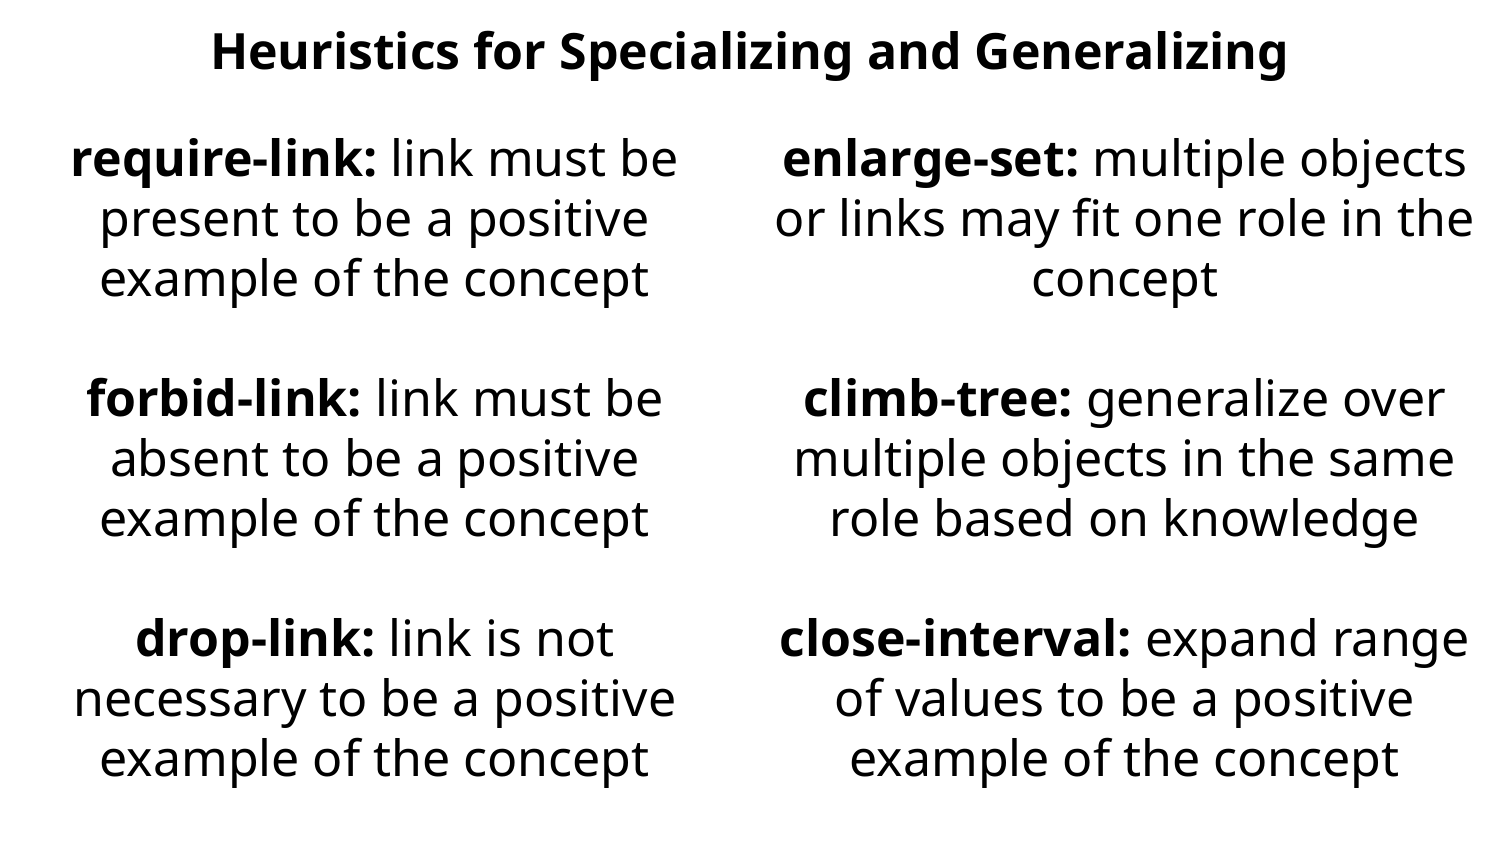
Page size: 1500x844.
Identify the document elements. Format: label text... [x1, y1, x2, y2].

text_box enlarge-set: multiple objects or links may fit one role in the concept climb-tree: generalize over multiple objects in the same role based on knowledge close-interval: expand range of values to be a positive example of the concept [749, 119, 1500, 844]
text_box require-link: link must be present to be a positive example of the concept forbid-link: link must be absent to be a positive example of the concept drop-link: link is not necessary to be a positive example of the concept [0, 119, 749, 844]
text_box Heuristics for Specializing and Generalizing [0, 12, 1500, 73]
